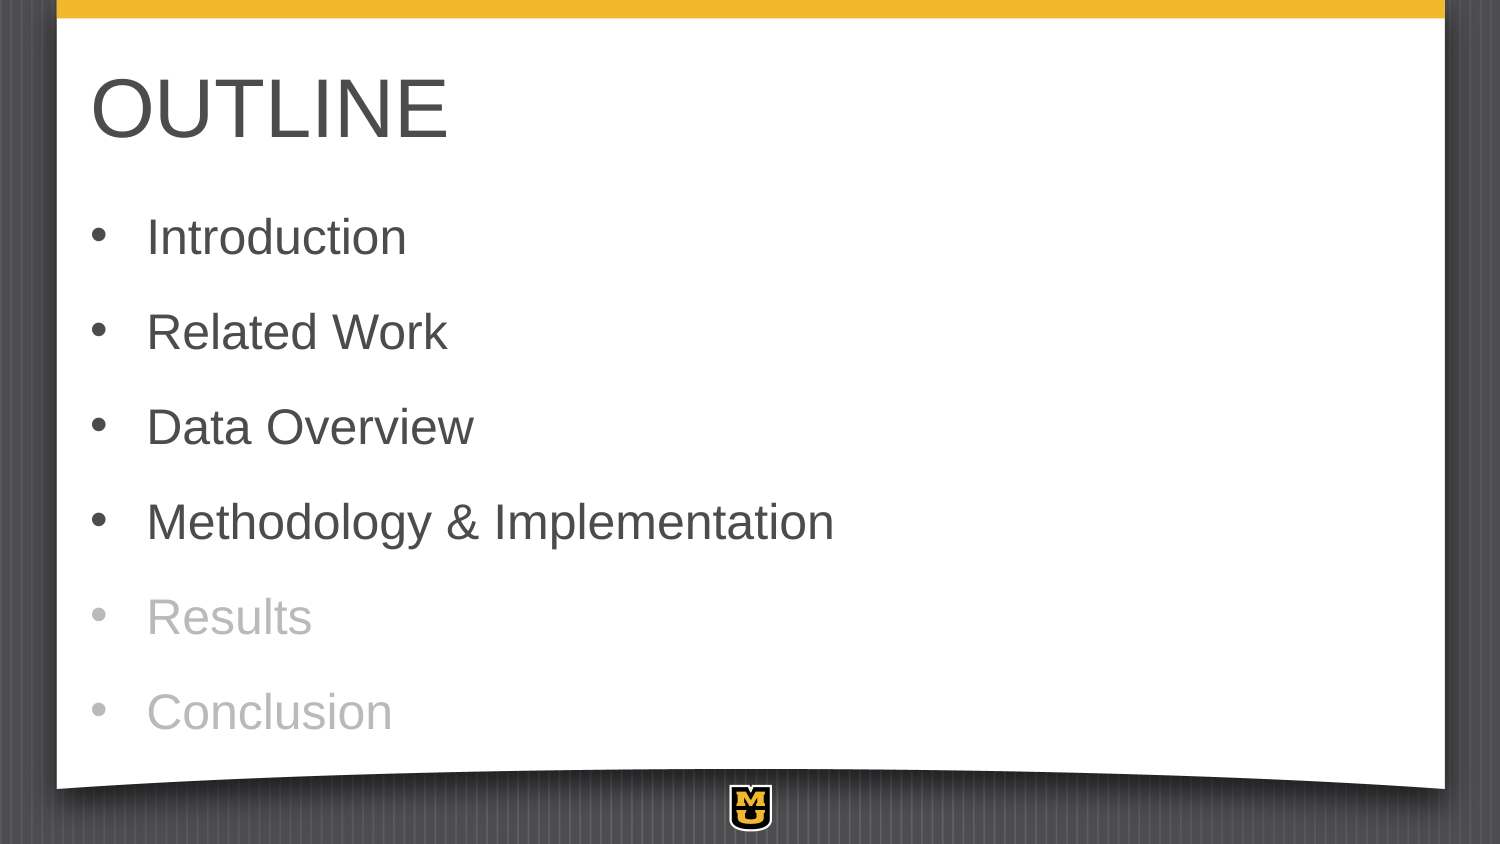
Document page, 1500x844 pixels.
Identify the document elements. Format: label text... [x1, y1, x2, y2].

title OUTLINE [75, 33, 1425, 175]
picture [0, 0, 1500, 844]
list Introduction Related Work Data Overview Methodology & Implementation Results Conclusion [75, 196, 1425, 754]
